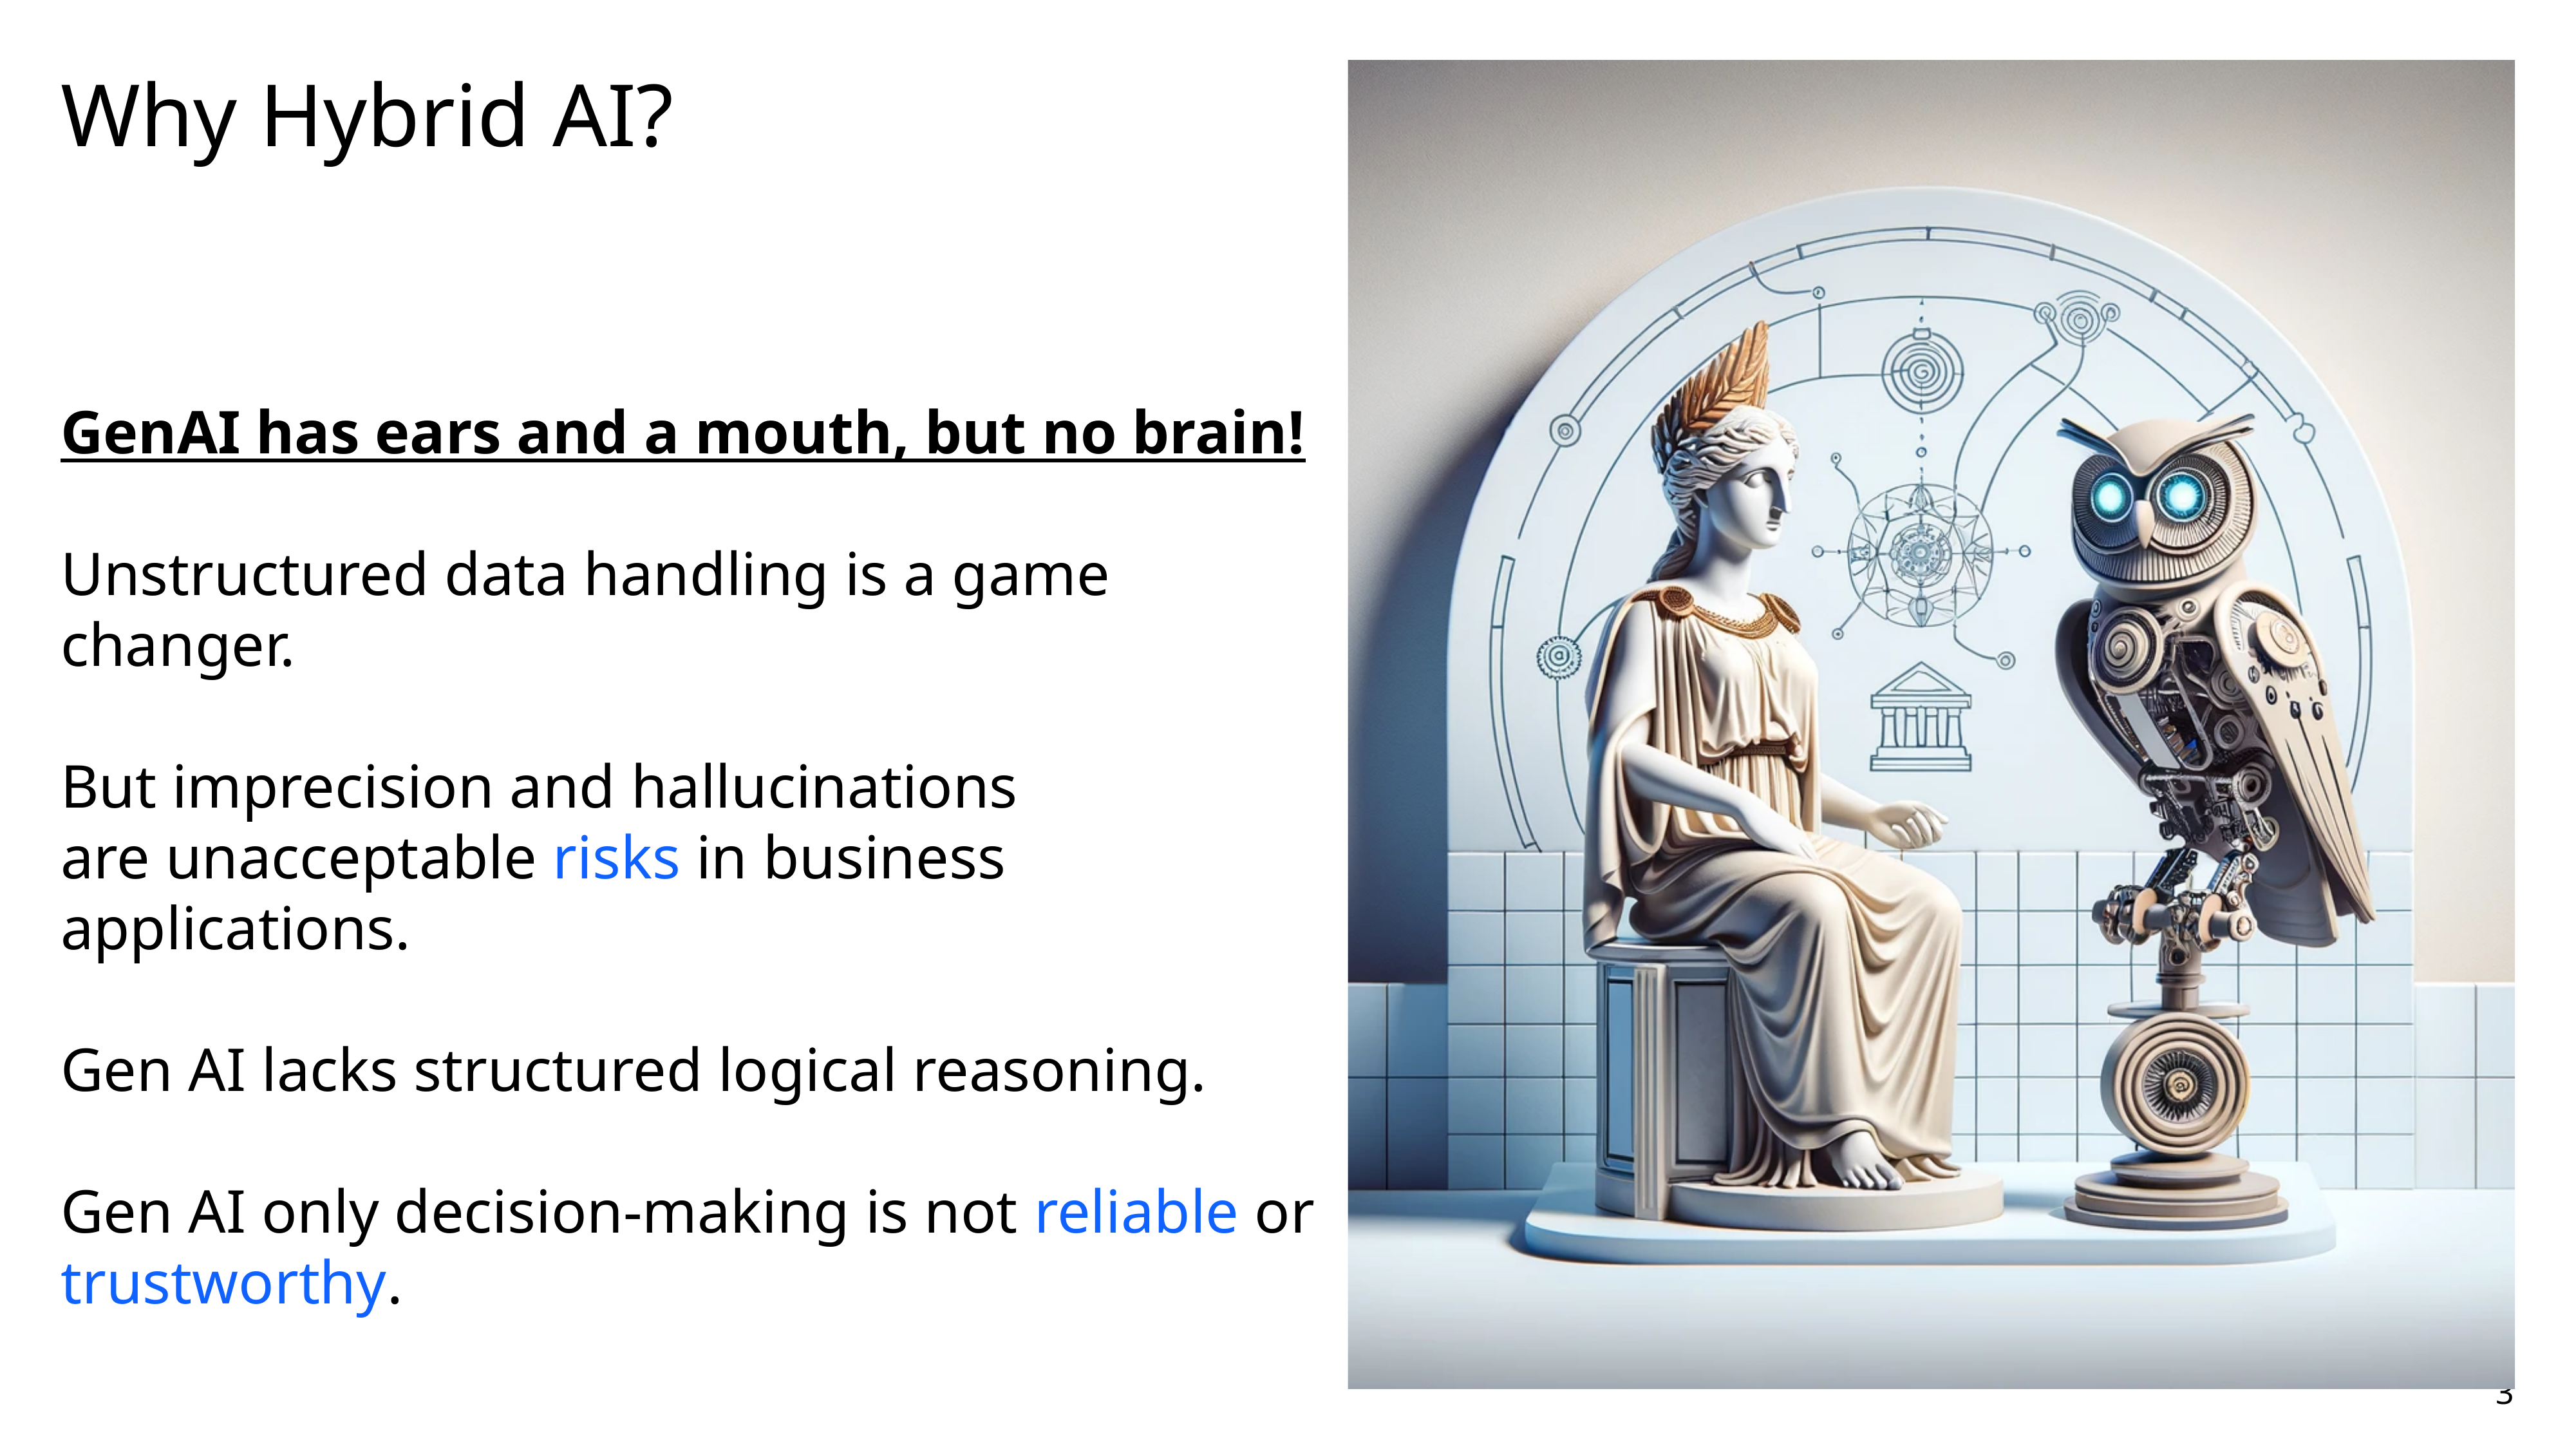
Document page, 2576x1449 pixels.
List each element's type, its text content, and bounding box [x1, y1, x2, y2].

picture [1348, 60, 2515, 1389]
text_box Why Hybrid AI? [61, 61, 834, 222]
text_box GenAI has ears and a mouth, but no brain! Unstructured data handling is a game changer. But imprecision and hallucinations are unacceptable risks in business applications. Gen AI lacks structured logical reasoning. Gen AI only decision-making is not reliable or trustworthy. [61, 395, 1348, 1449]
